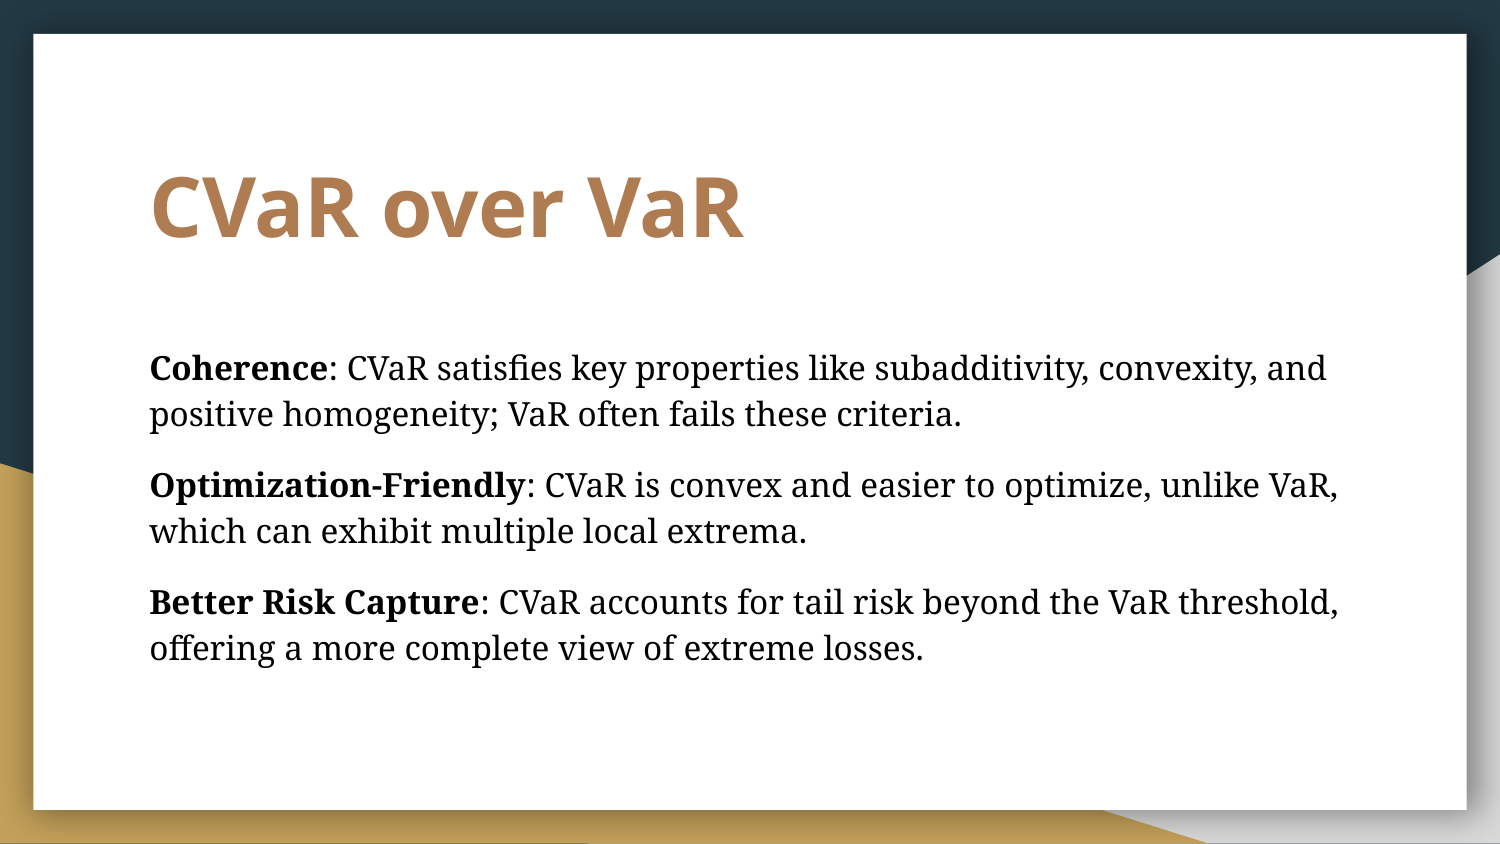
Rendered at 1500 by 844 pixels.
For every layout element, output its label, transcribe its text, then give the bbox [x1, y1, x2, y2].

list Coherence: CVaR satisfies key properties like subadditivity, convexity, and positive homogeneity; VaR often fails these criteria. Optimization-Friendly: CVaR is convex and easier to optimize, unlike VaR, which can exhibit multiple local extrema. Better Risk Capture: CVaR accounts for tail risk beyond the VaR threshold, offering a more complete view of extreme losses. [134, 326, 1366, 729]
title CVaR over VaR [134, 138, 1366, 296]
